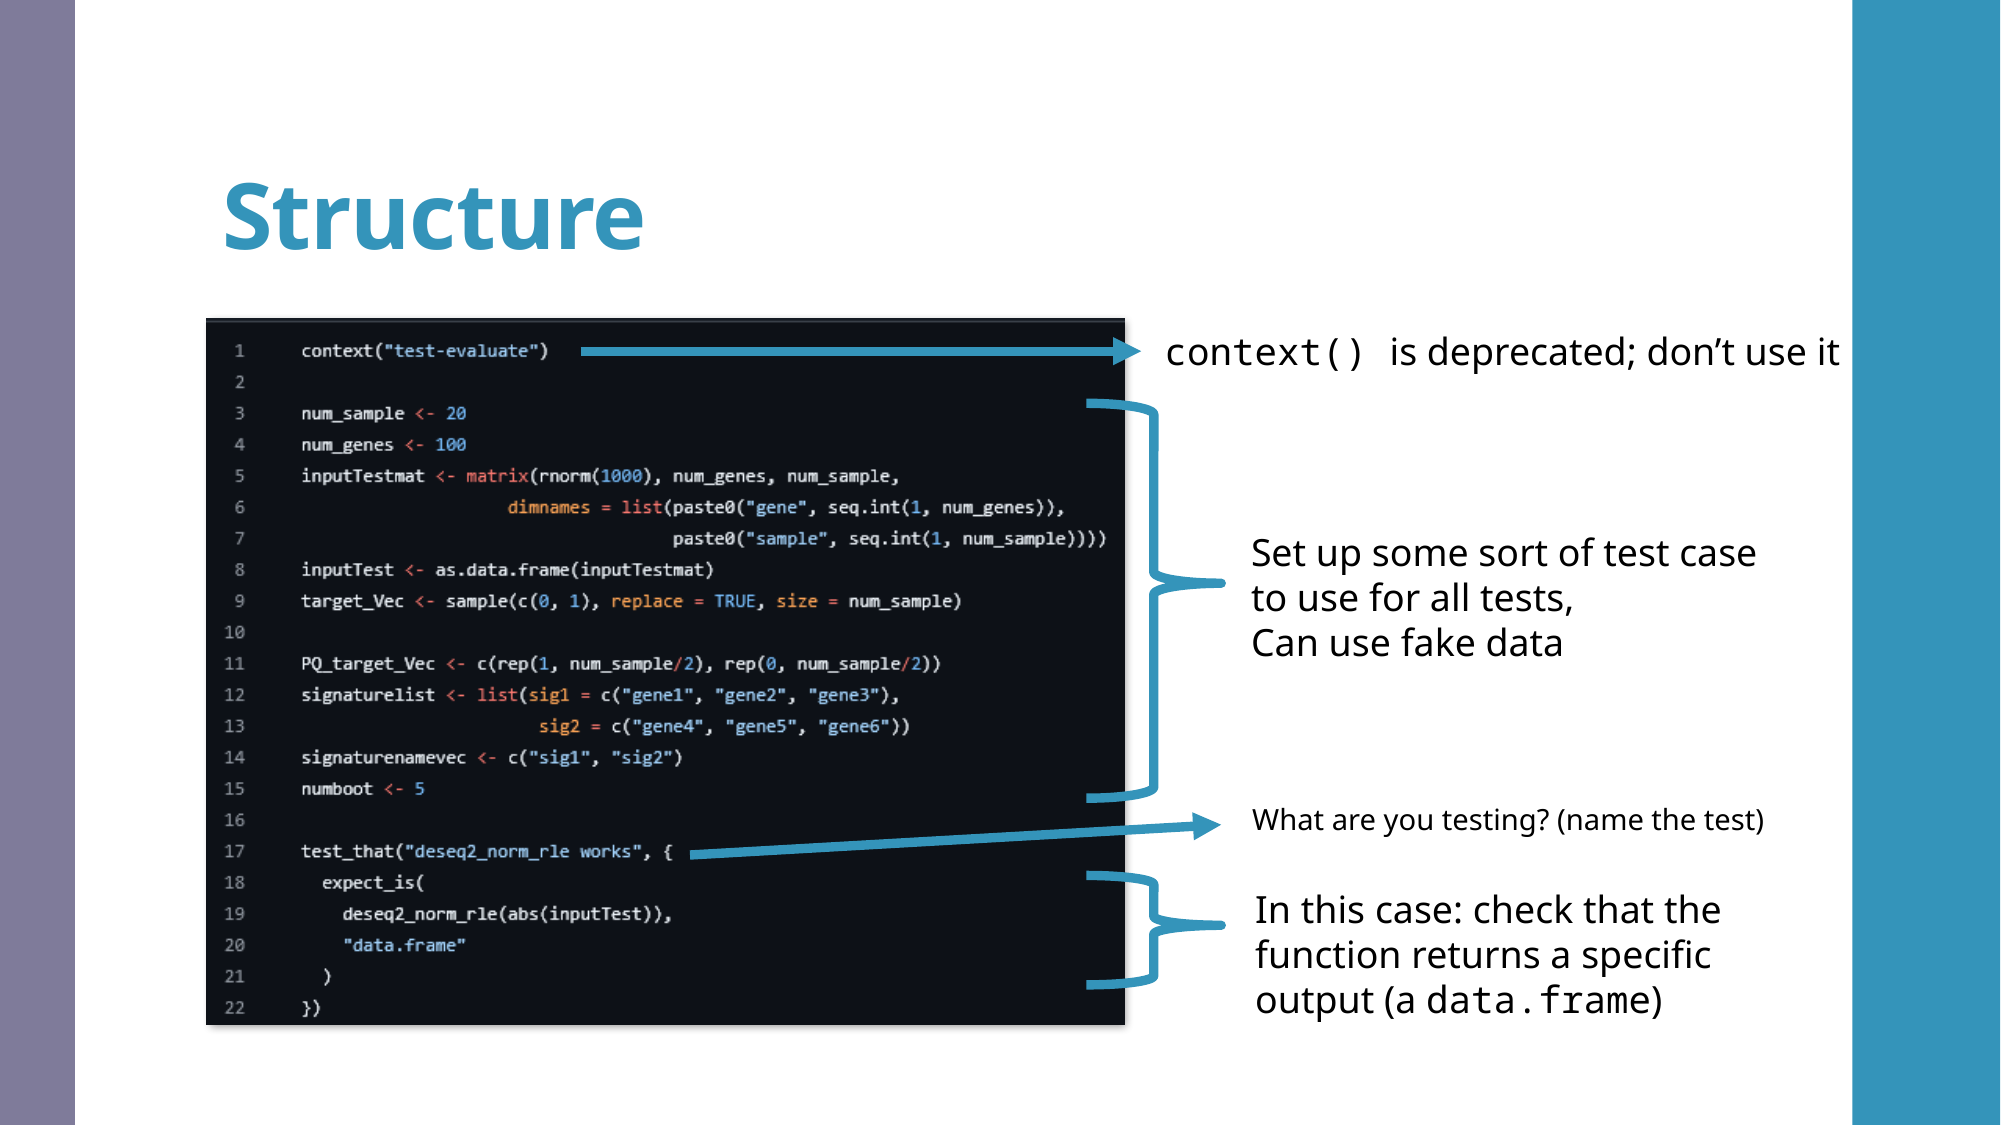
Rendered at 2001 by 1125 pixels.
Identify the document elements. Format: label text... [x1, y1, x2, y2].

text_box [1133, 877, 1223, 984]
text_box [1133, 405, 1223, 796]
title Structure [206, 48, 1797, 278]
text_box context() is deprecated; don’t use it [1149, 320, 1856, 381]
text_box In this case: check that the function returns a specific output (a data.frame) [1240, 878, 1838, 1029]
text_box What are you testing? (name the test) [1237, 794, 1780, 844]
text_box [689, 824, 1222, 856]
picture [206, 317, 1125, 1025]
text_box Set up some sort of test case to use for all tests, Can use fake data [1236, 521, 1797, 671]
